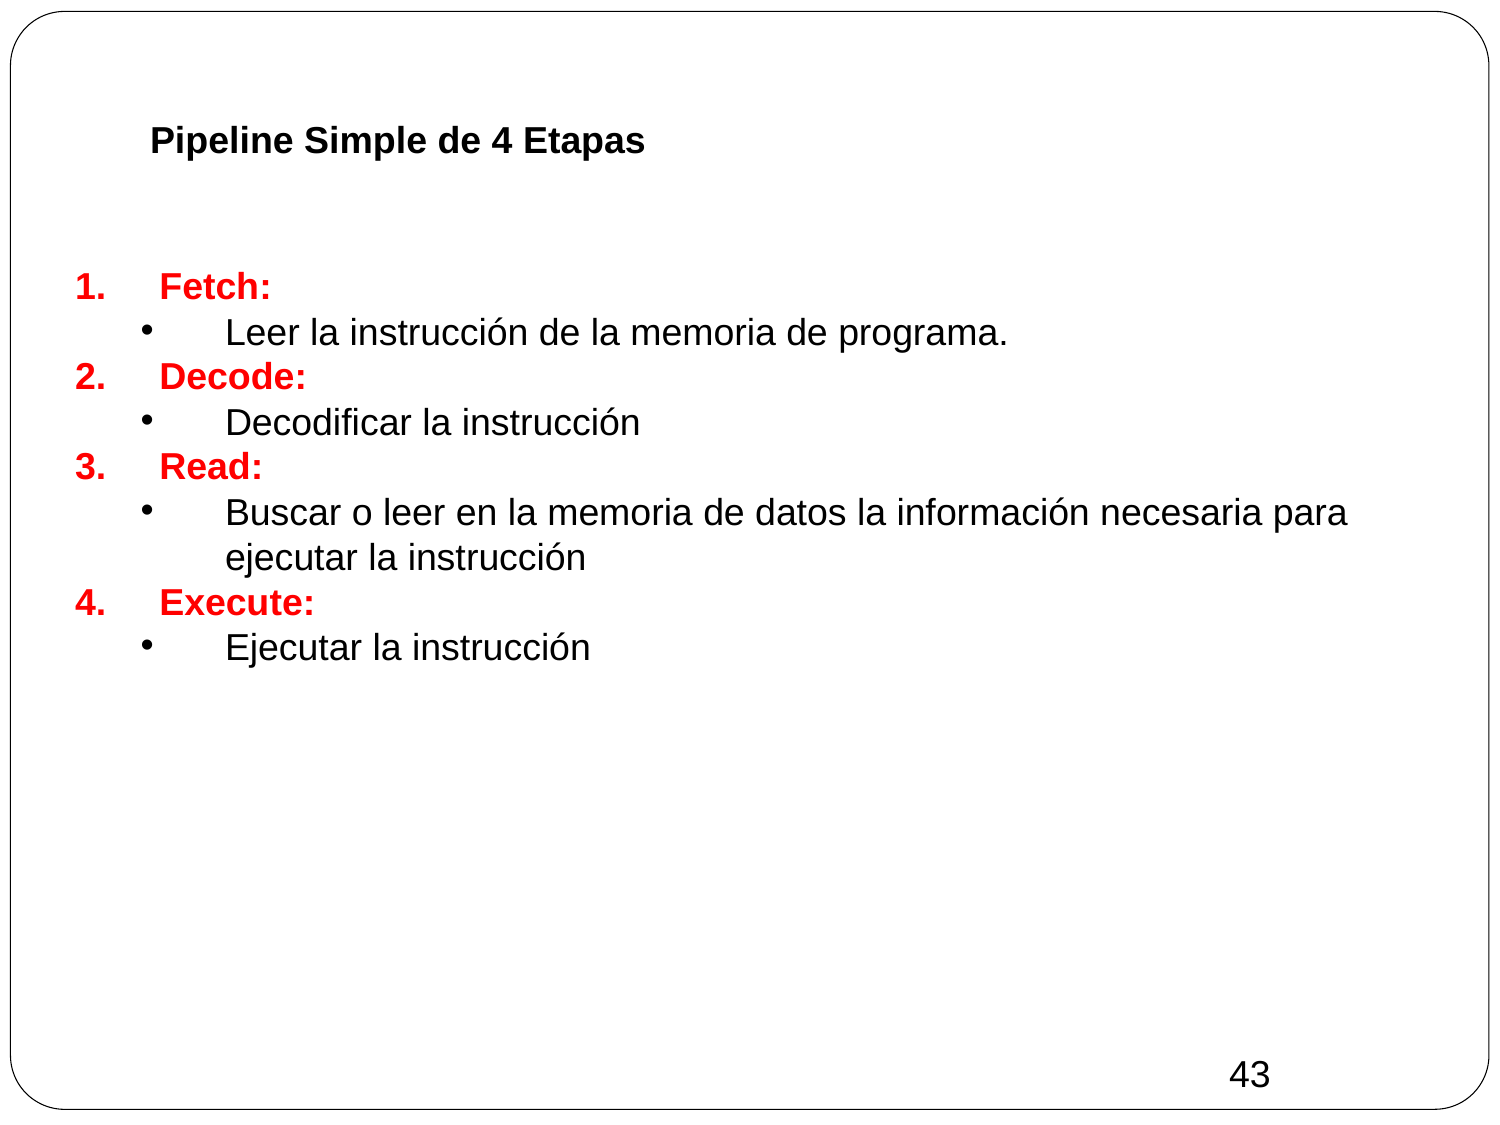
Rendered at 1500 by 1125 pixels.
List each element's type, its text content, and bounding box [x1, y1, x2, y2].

slide_number 43 [1074, 1042, 1425, 1103]
title Pipeline Simple de 4 Etapas [150, 45, 1425, 233]
list Fetch: Leer la instrucción de la memoria de programa. Decode: Decodificar la instrucción Read: Buscar o leer en la memoria de datos la información necesaria para ejecutar la instrucción Execute: Ejecutar la instrucción [75, 262, 1425, 1005]
